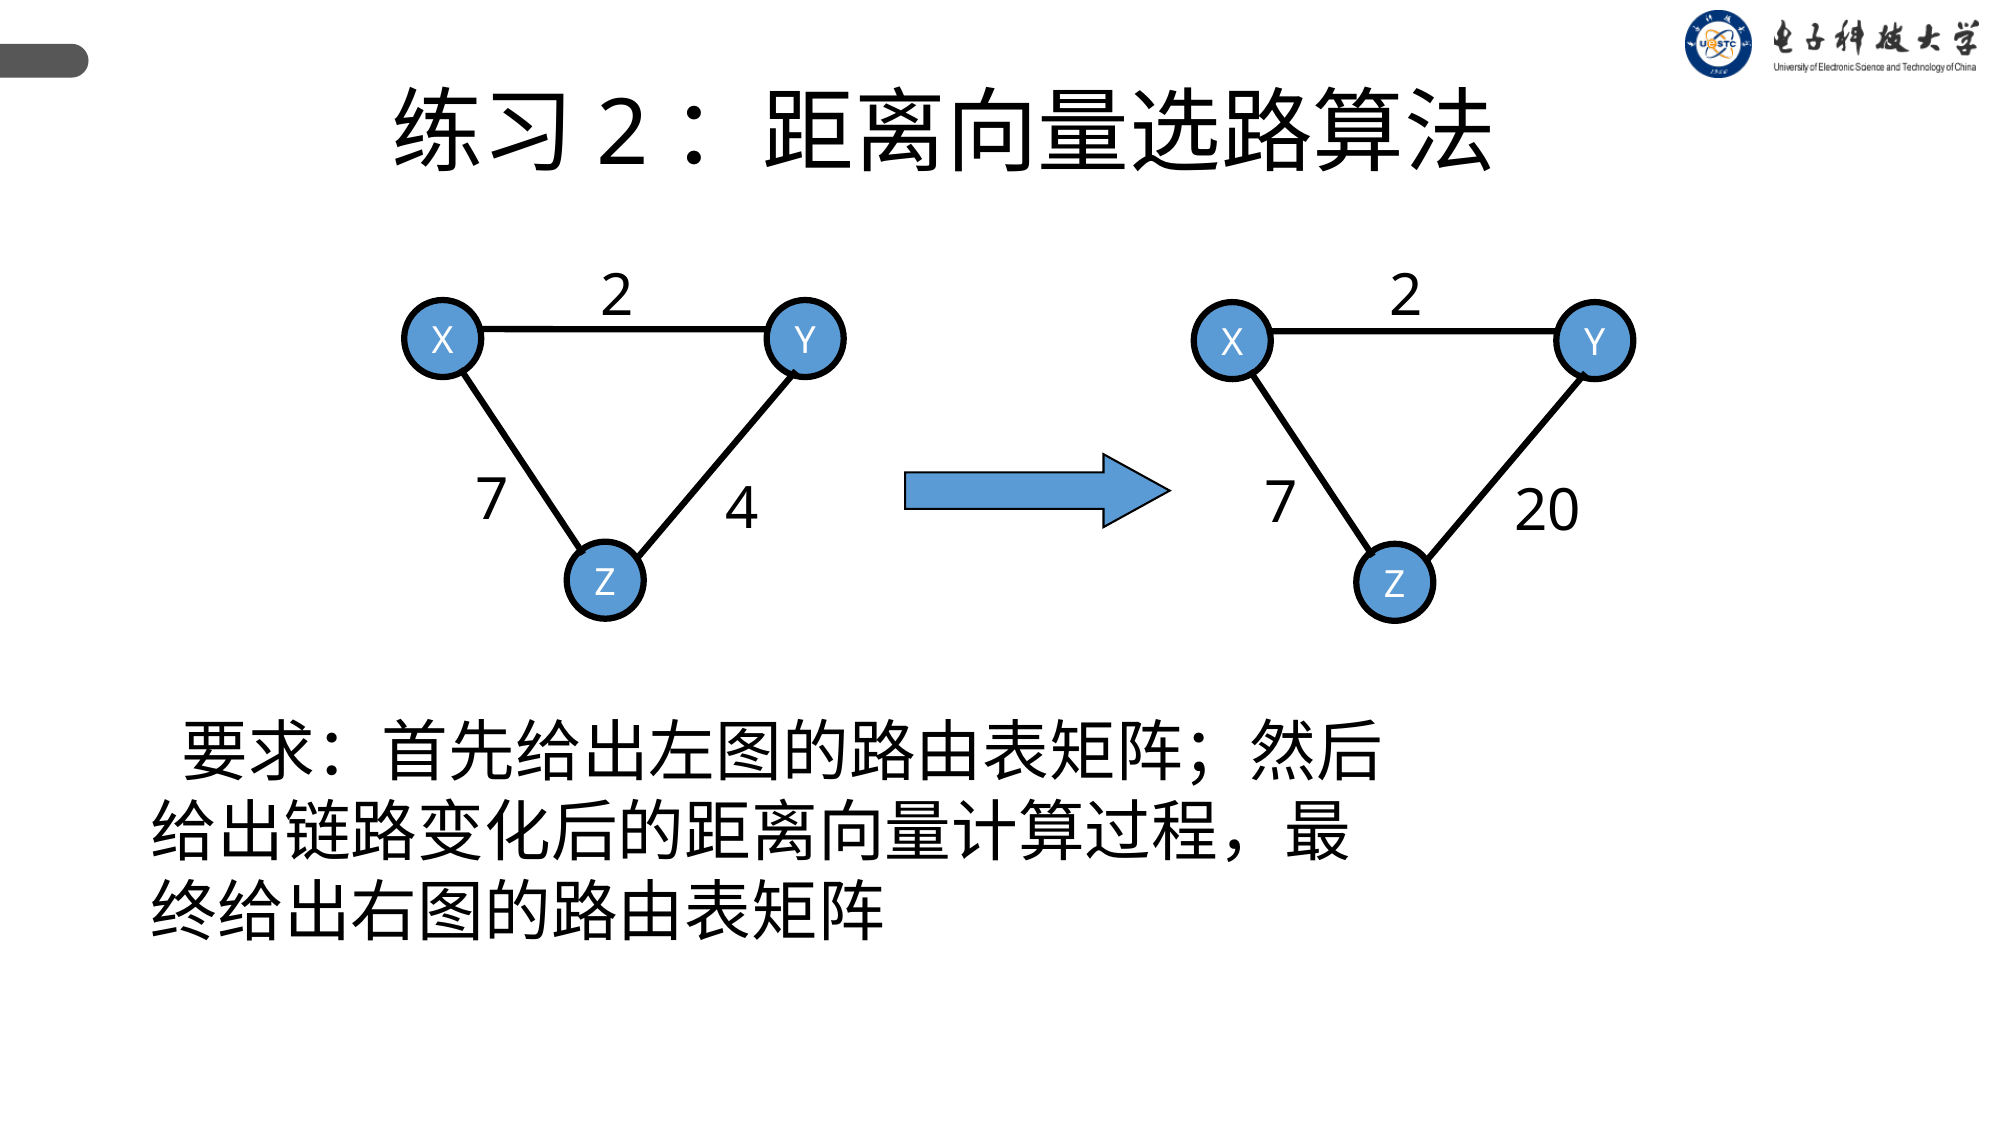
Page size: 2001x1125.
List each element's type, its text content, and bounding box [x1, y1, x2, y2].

text_box 要求：首先给出左图的路由表矩阵；然后给出链路变化后的距离向量计算过程，最终给出右图的路由表矩阵 [135, 671, 1403, 986]
title 练习2：距离向量选路算法 [289, 78, 1557, 266]
text_box [905, 454, 1170, 528]
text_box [1193, 249, 1634, 621]
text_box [404, 249, 844, 619]
picture [1685, 10, 1979, 78]
